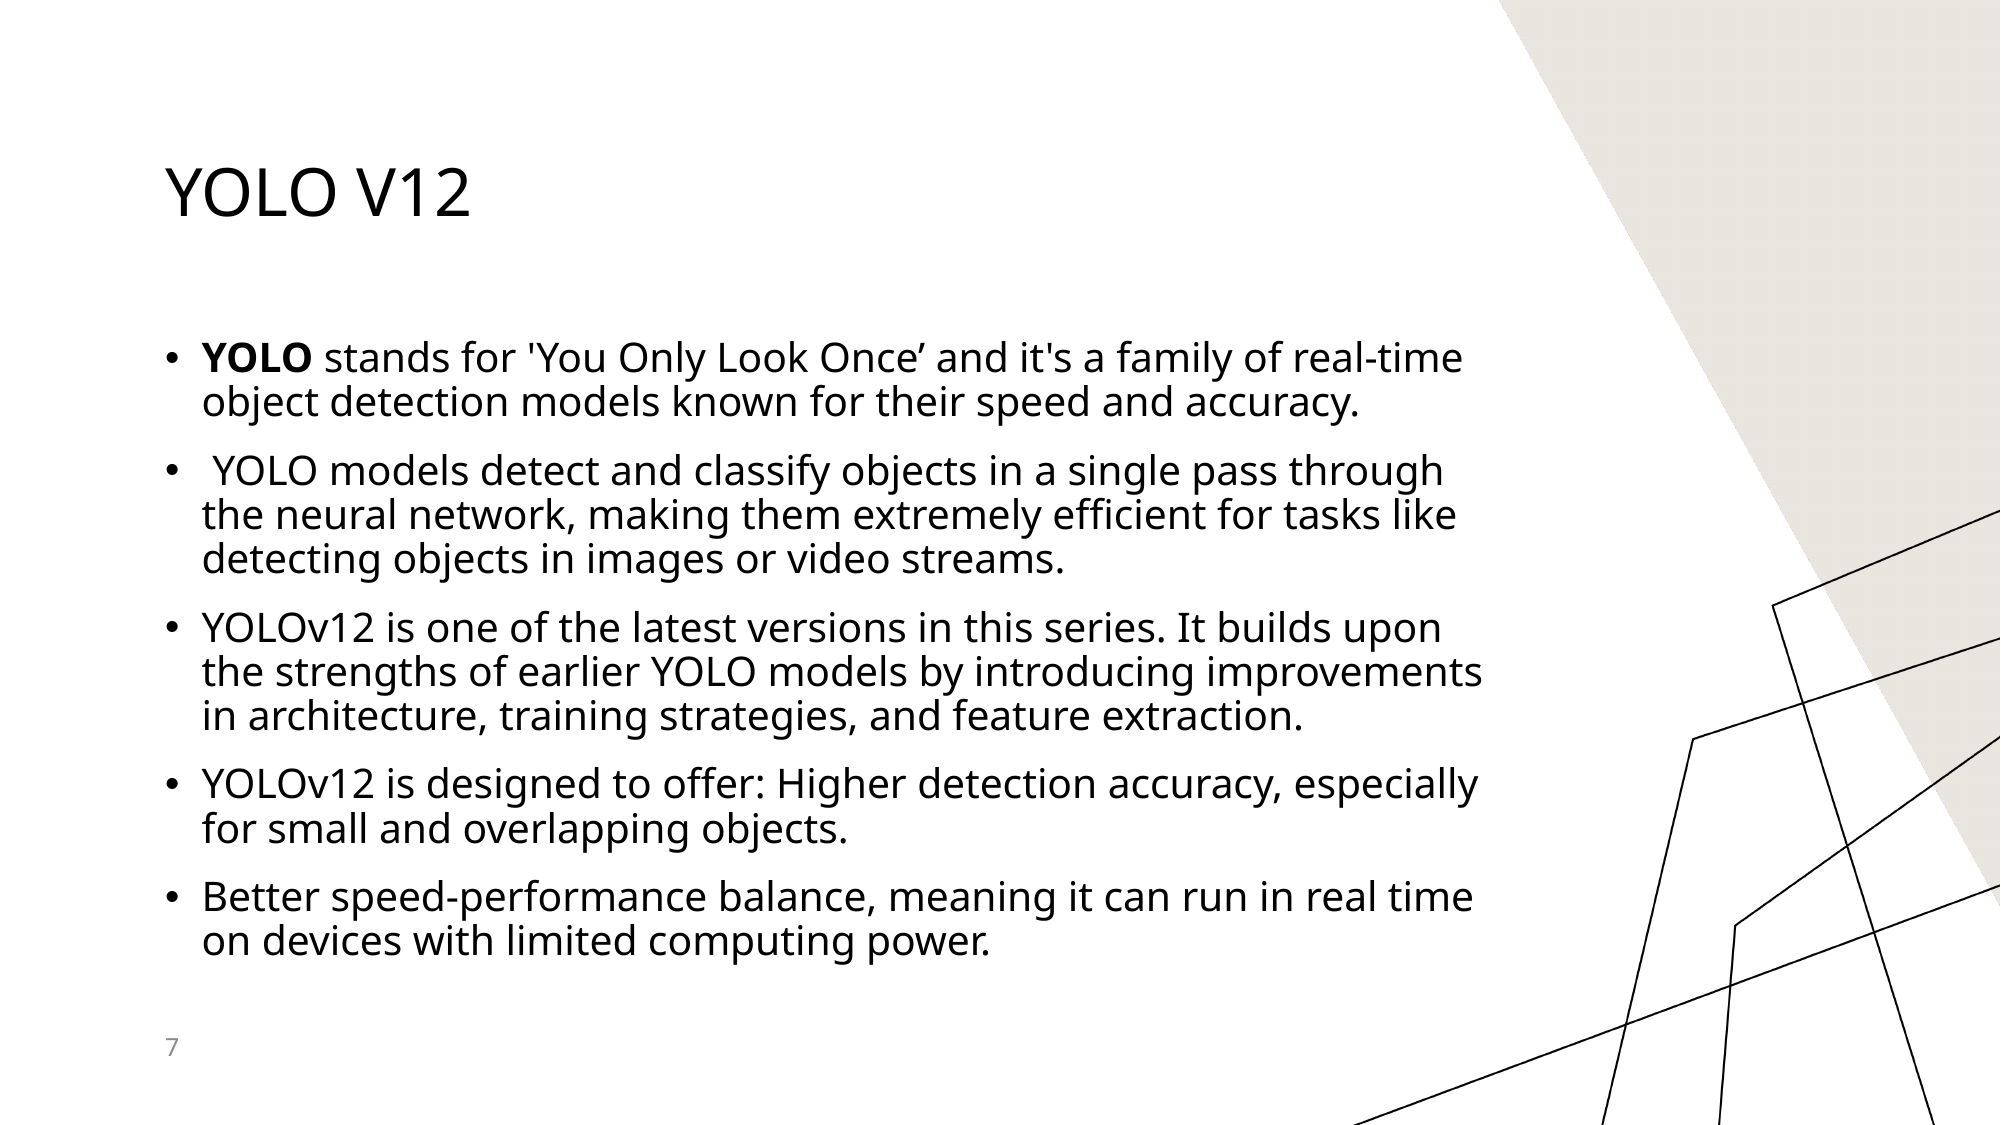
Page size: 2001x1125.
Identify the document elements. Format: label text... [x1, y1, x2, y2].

list YOLO stands for 'You Only Look Once’ and it's a family of real-time object detection models known for their speed and accuracy. YOLO models detect and classify objects in a single pass through the neural network, making them extremely efficient for tasks like detecting objects in images or video streams. YOLOv12 is one of the latest versions in this series. It builds upon the strengths of earlier YOLO models by introducing improvements in architecture, training strategies, and feature extraction. YOLOv12 is designed to offer: Higher detection accuracy, especially for small and overlapping objects. Better speed-performance balance, meaning it can run in real time on devices with limited computing power. [150, 329, 1505, 1012]
picture [1281, 0, 2000, 1125]
title Yolo V12 [150, 59, 1344, 329]
slide_number 7 [150, 1024, 254, 1074]
